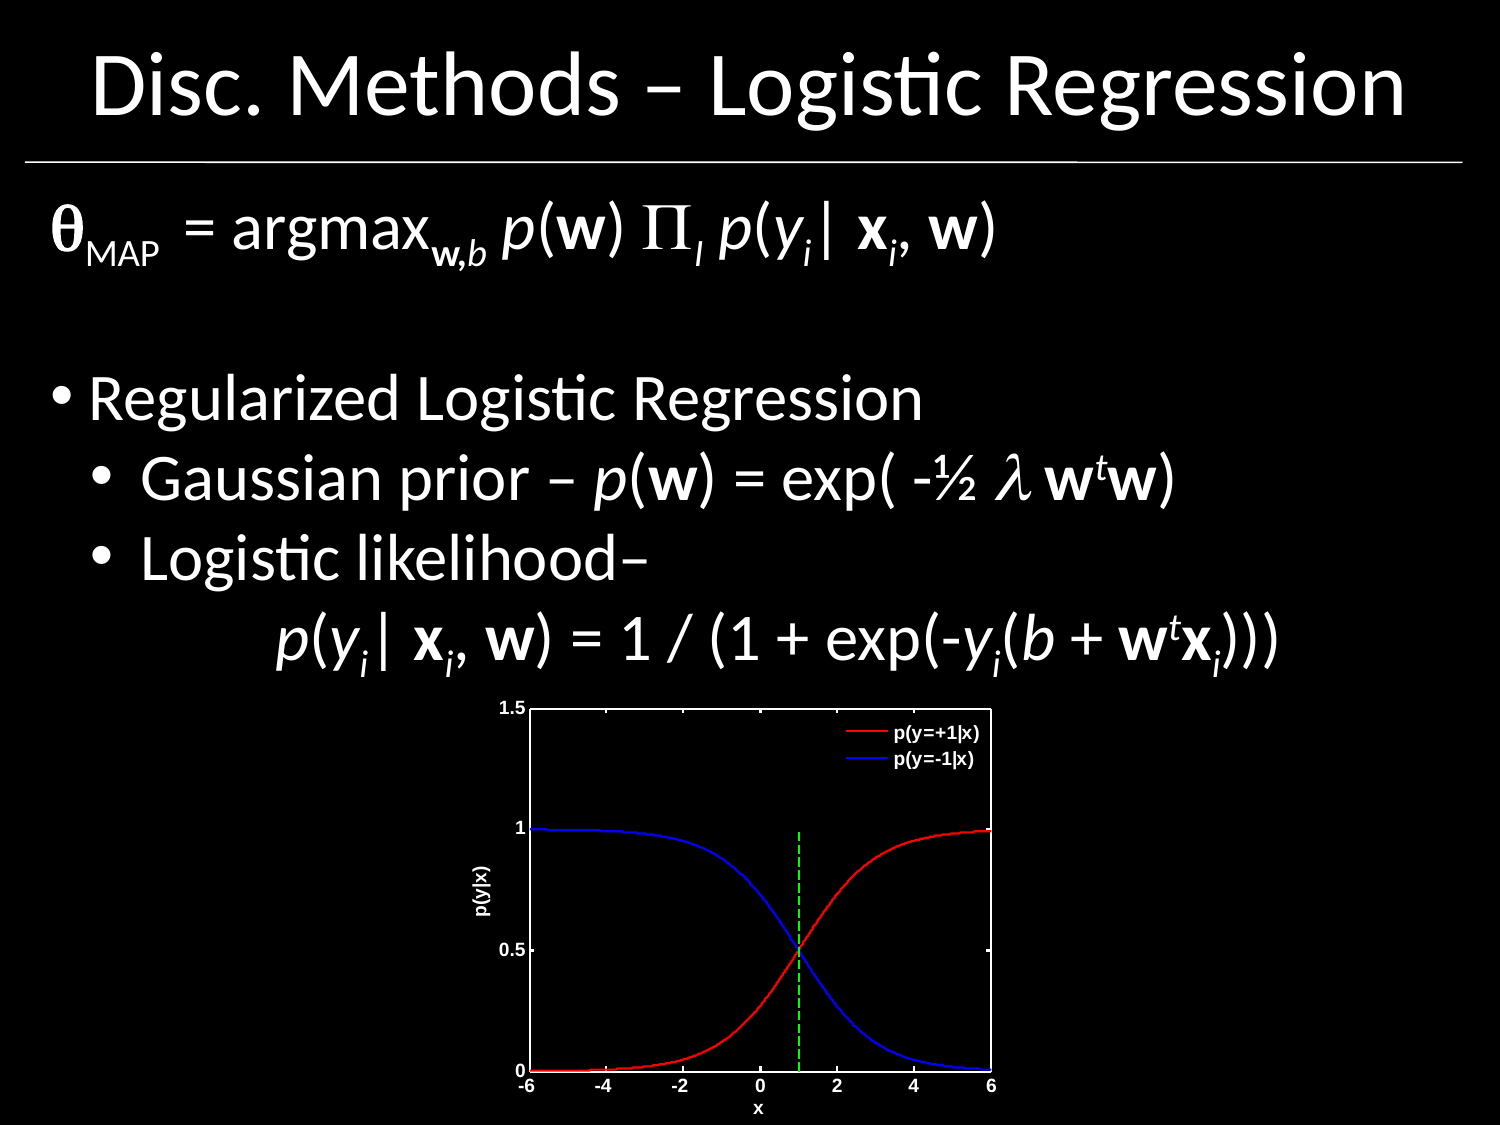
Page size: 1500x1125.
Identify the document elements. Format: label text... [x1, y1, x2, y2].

title Disc. Methods – Logistic Regression [0, 14, 1500, 144]
picture [451, 674, 1049, 1122]
text_box MAP = argmaxw,b p(w) I p(yi| xi, w) Regularized Logistic Regression Gaussian prior – p(w) = exp( -½  wtw) Logistic likelihood– p(yi| xi, w) = 1 / (1 + exp(-yi(b + wtxi))) [35, 175, 1500, 1090]
